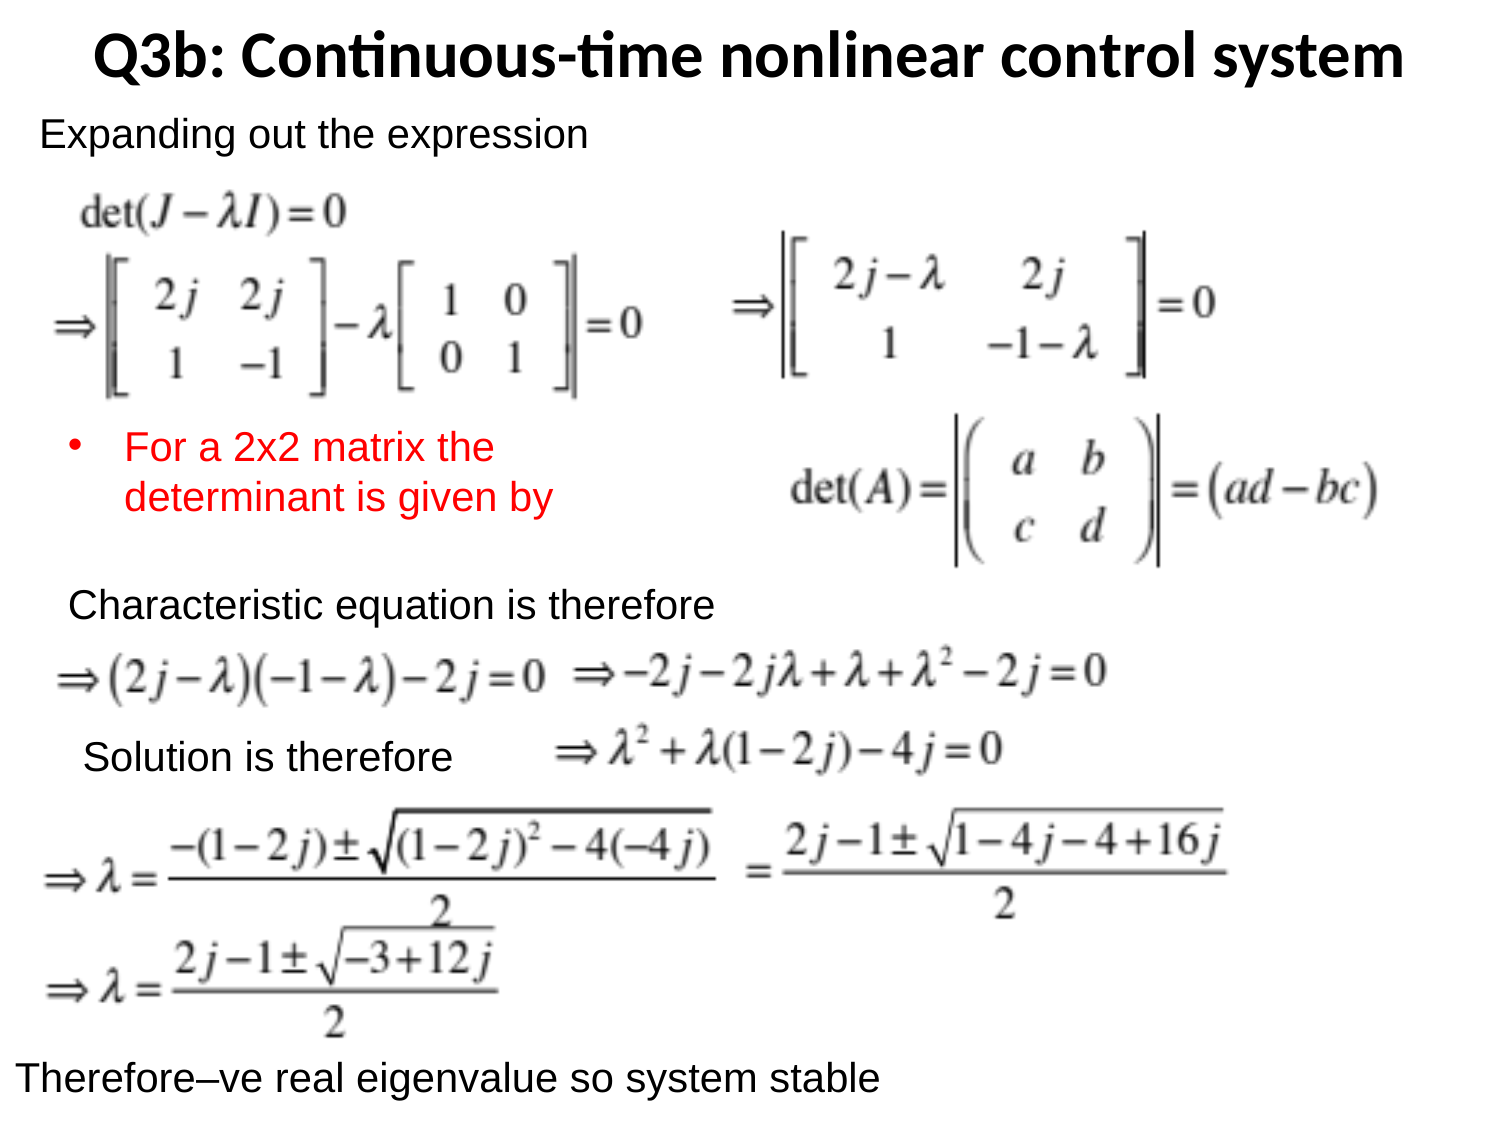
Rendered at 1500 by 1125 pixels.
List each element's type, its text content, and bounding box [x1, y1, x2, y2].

text_box For a 2x2 matrix the determinant is given by [53, 412, 650, 527]
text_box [741, 800, 1232, 926]
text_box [568, 635, 1114, 703]
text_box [52, 644, 551, 712]
text_box Therefore–ve real eigenvalue so system stable [0, 1043, 937, 1109]
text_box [74, 185, 350, 242]
text_box Q3b: Continuous-time nonlinear control system [74, 1, 1425, 100]
text_box Characteristic equation is therefore [53, 570, 863, 636]
text_box Expanding out the expression [24, 99, 1093, 165]
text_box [49, 243, 650, 403]
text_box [726, 223, 1222, 383]
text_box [40, 918, 503, 1044]
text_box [550, 714, 1008, 781]
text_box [786, 402, 1384, 575]
text_box Solution is therefore [67, 722, 548, 787]
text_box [38, 800, 720, 934]
